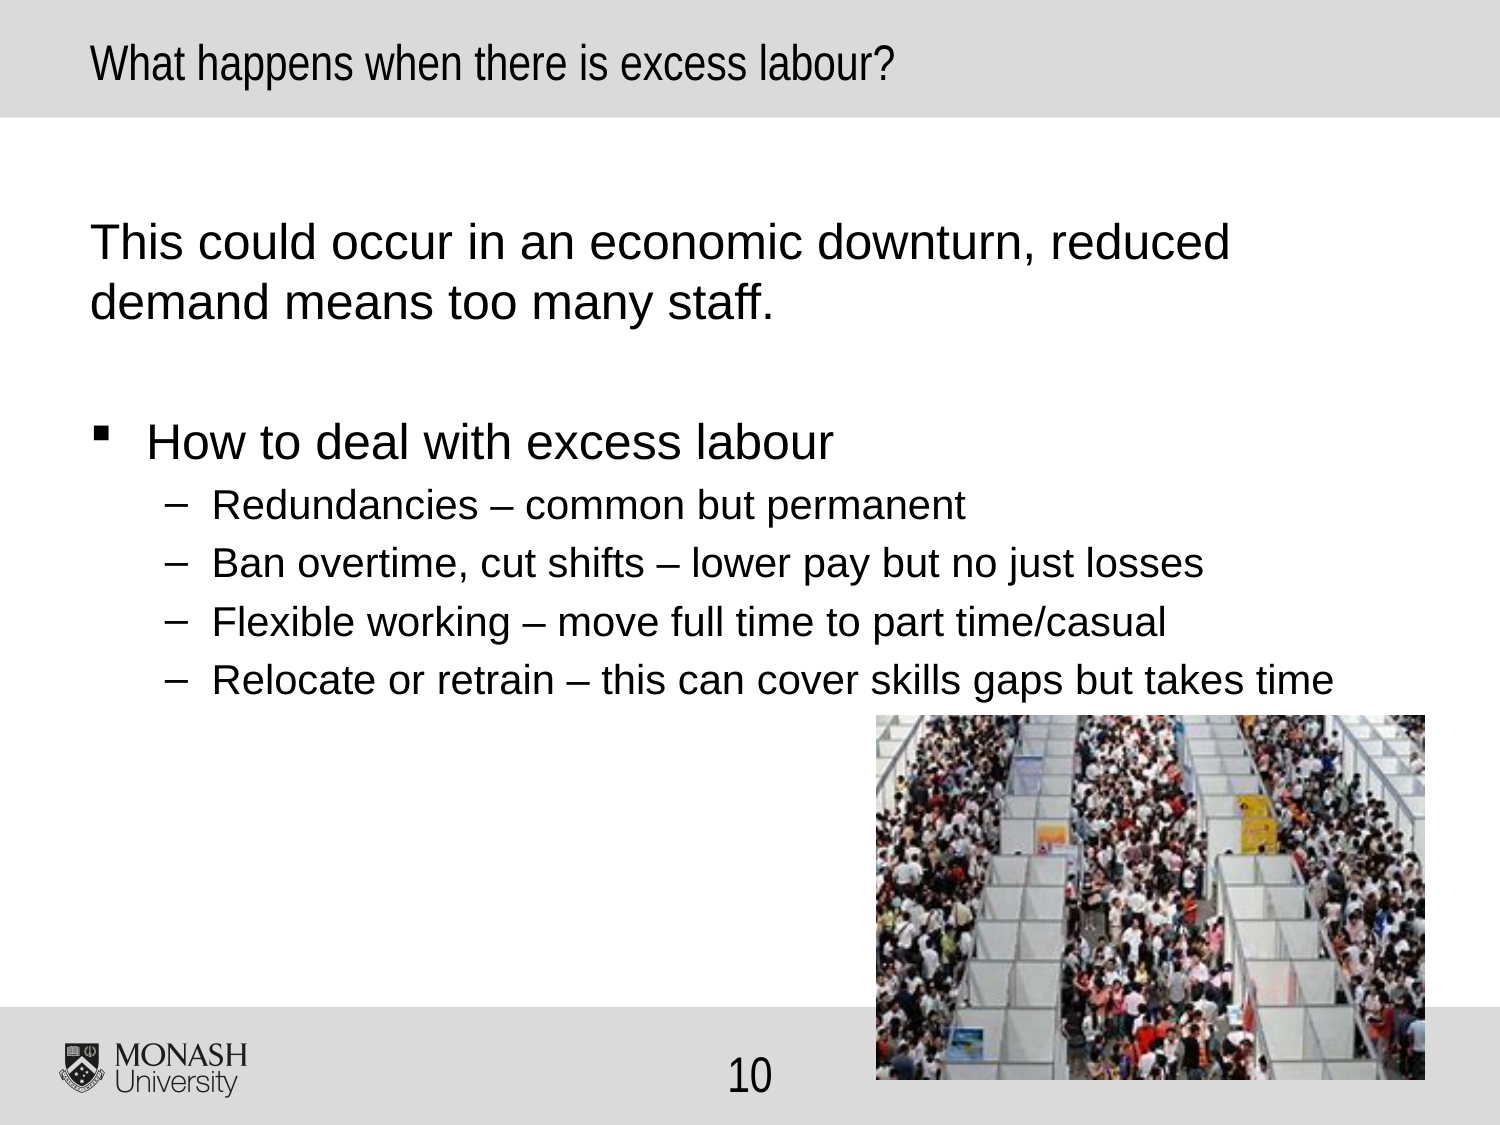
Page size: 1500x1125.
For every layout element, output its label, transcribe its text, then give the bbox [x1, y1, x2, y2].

list This could occur in an economic downturn, reduced demand means too many staff. How to deal with excess labour Redundancies – common but permanent Ban overtime, cut shifts – lower pay but no just losses Flexible working – move full time to part time/casual Relocate or retrain – this can cover skills gaps but takes time [75, 201, 1440, 945]
picture [0, 0, 1500, 1125]
title What happens when there is excess labour? [75, 23, 1425, 108]
